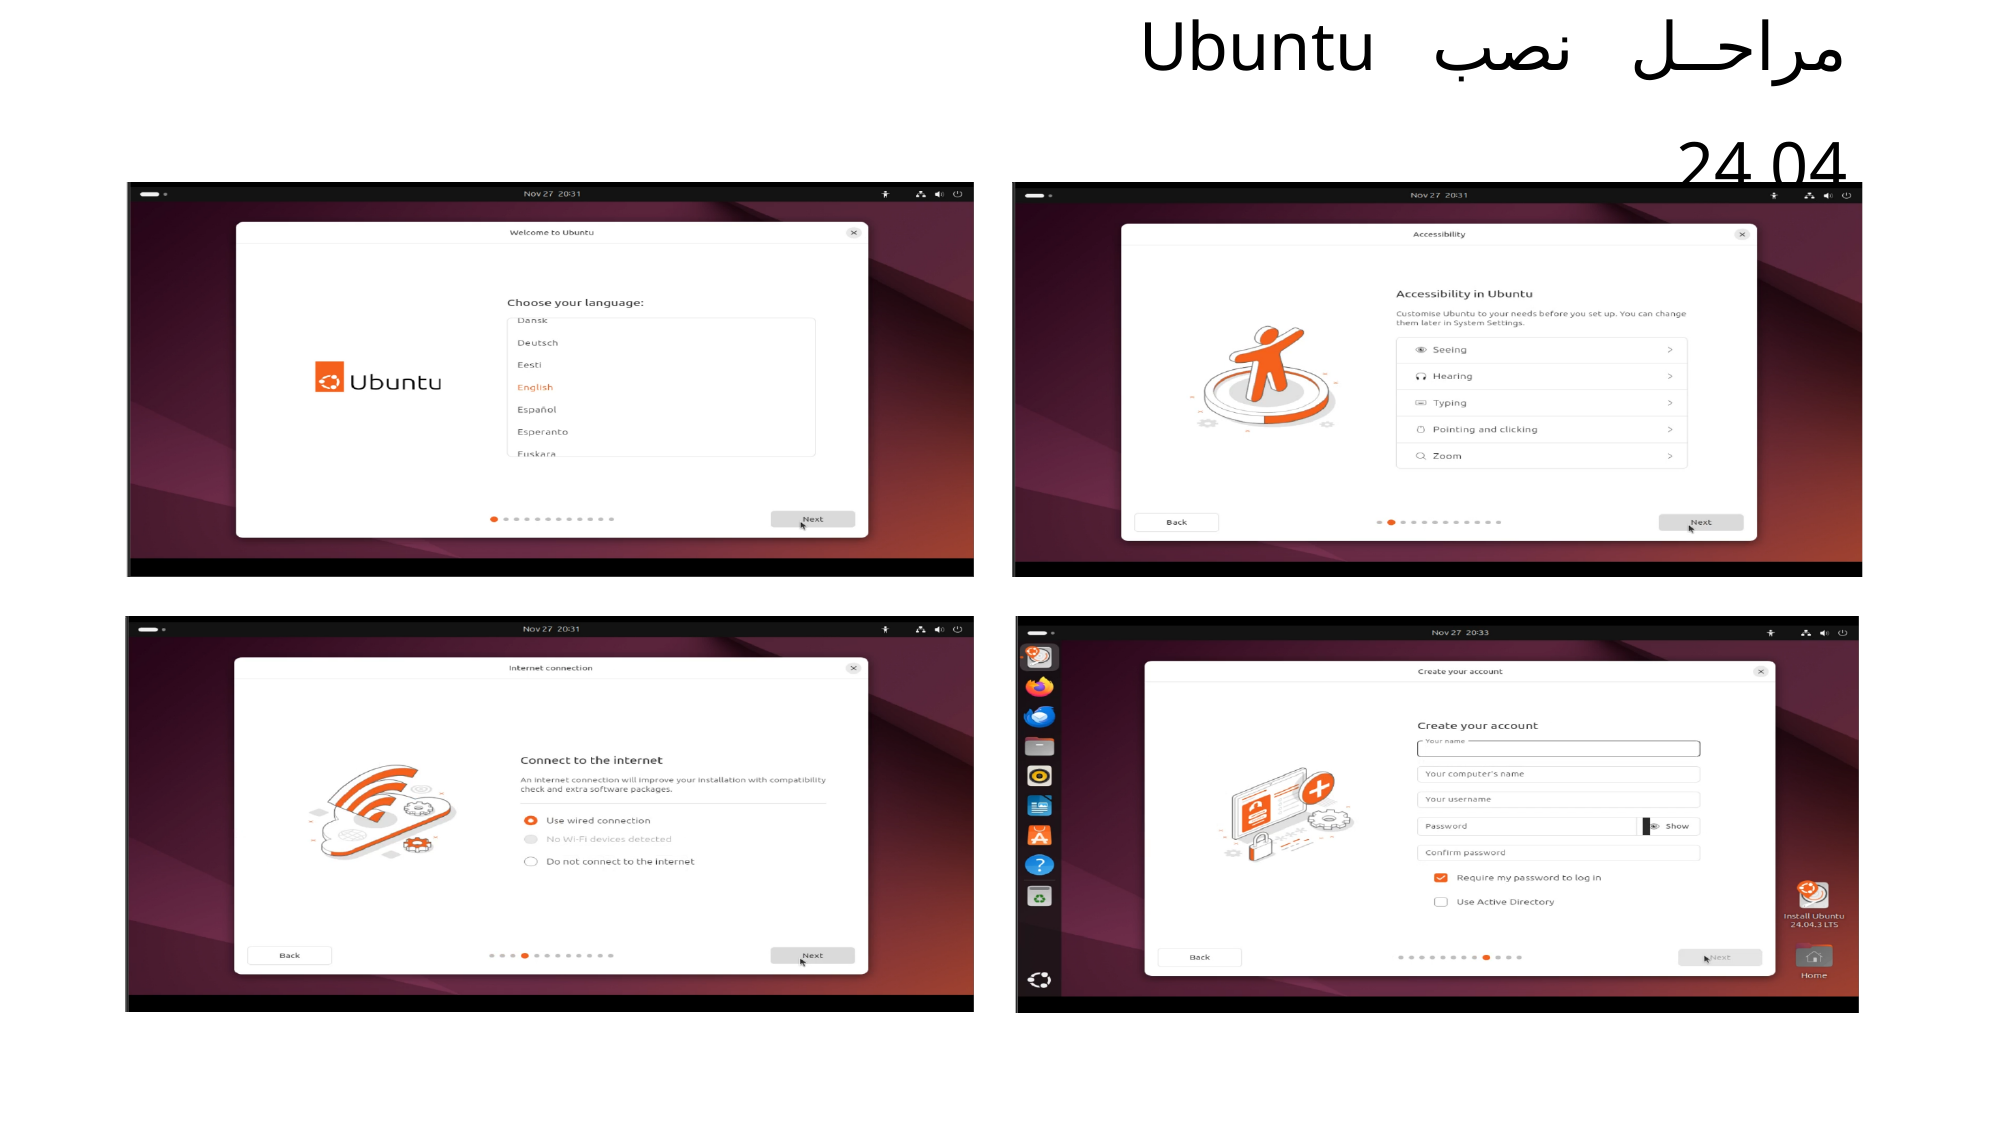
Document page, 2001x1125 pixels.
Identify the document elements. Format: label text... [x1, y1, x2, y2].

picture [1015, 616, 1859, 1013]
title مراحل نصب Ubuntu 24.04 [1089, 23, 1863, 144]
picture [1011, 182, 1863, 578]
picture [125, 616, 975, 1012]
picture [126, 182, 975, 578]
